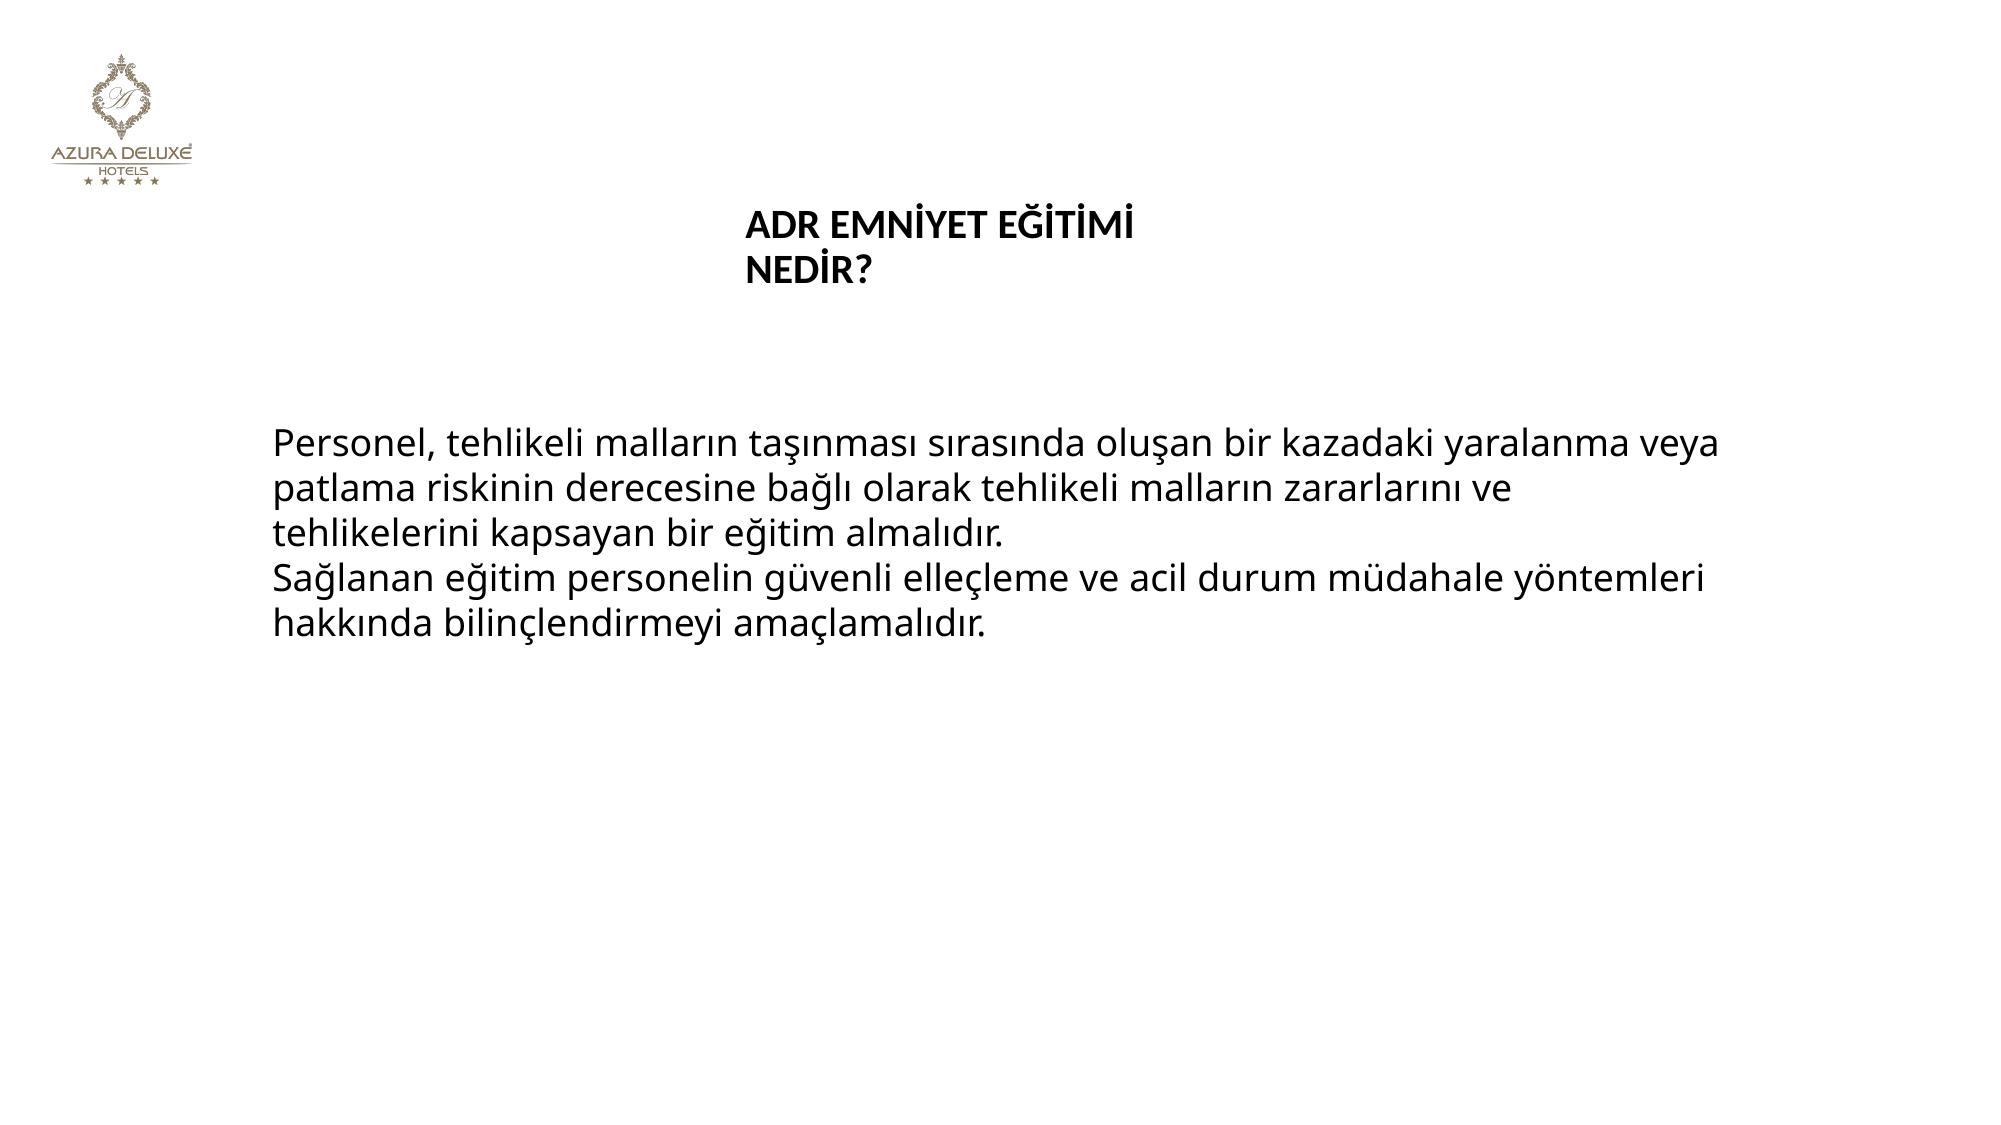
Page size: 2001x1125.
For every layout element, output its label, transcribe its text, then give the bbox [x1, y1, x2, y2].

text_box ADR EMNİYET EĞİTİMİ NEDİR? [730, 195, 1270, 302]
picture [51, 54, 192, 185]
text_box Personel, tehlikeli malların taşınması sırasında oluşan bir kazadaki yaralanma veya patlama riskinin derecesine bağlı olarak tehlikeli malların zararlarını ve tehlikelerini kapsayan bir eğitim almalıdır. Sağlanan eğitim personelin güvenli elleçleme ve acil durum müdahale yöntemleri hakkında bilinçlendirmeyi amaçlamalıdır. [257, 410, 1743, 651]
